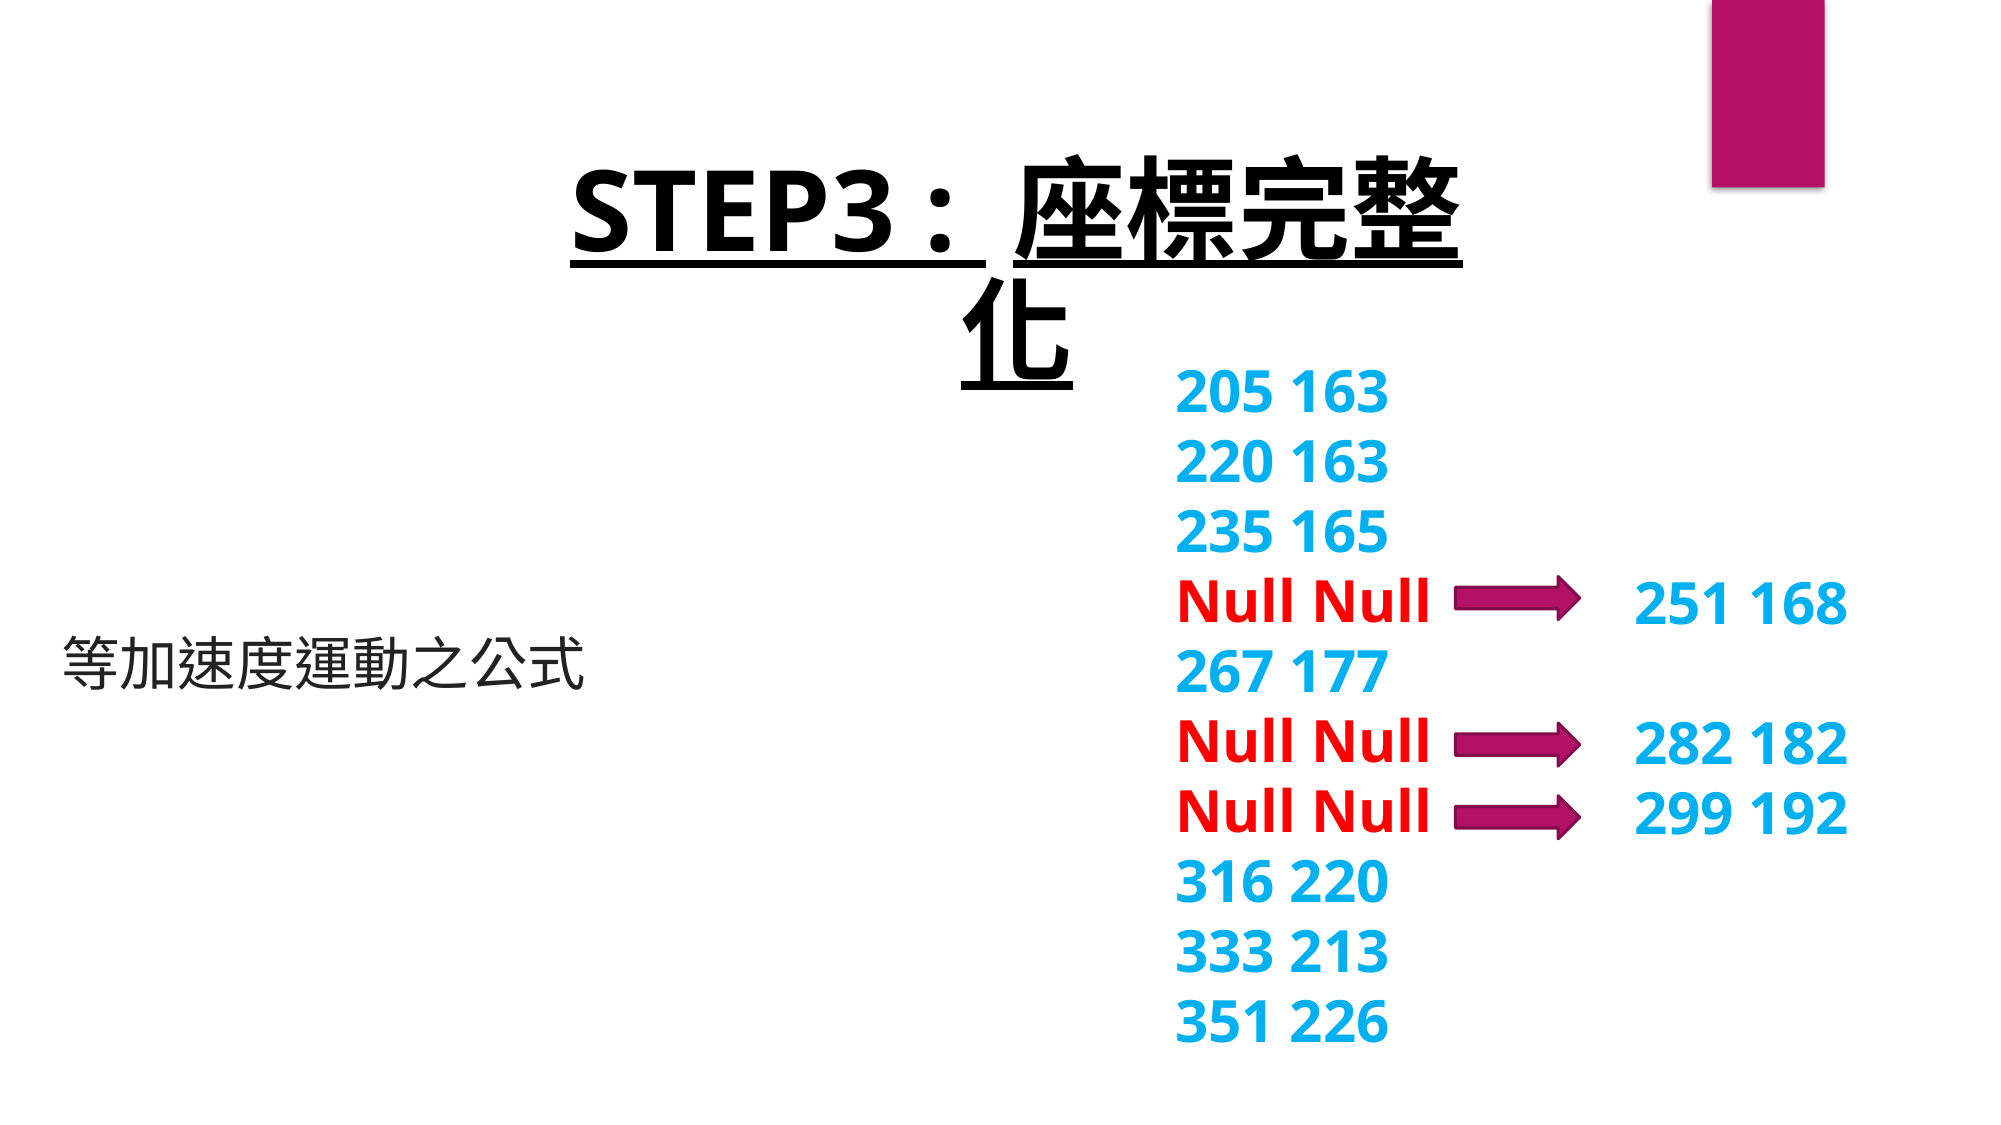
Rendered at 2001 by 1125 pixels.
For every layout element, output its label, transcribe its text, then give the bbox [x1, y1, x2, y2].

text_box [1453, 575, 1581, 622]
text_box Step3 : 座標完整化 [510, 146, 1524, 411]
text_box 251 168 282 182 299 192 [1619, 558, 1934, 854]
text_box [1453, 794, 1581, 841]
text_box [1453, 721, 1581, 768]
text_box 205 163 220 163 235 165 Null Null 267 177 Null Null Null Null 316 220 333 213 351 226 [1160, 346, 1887, 1061]
